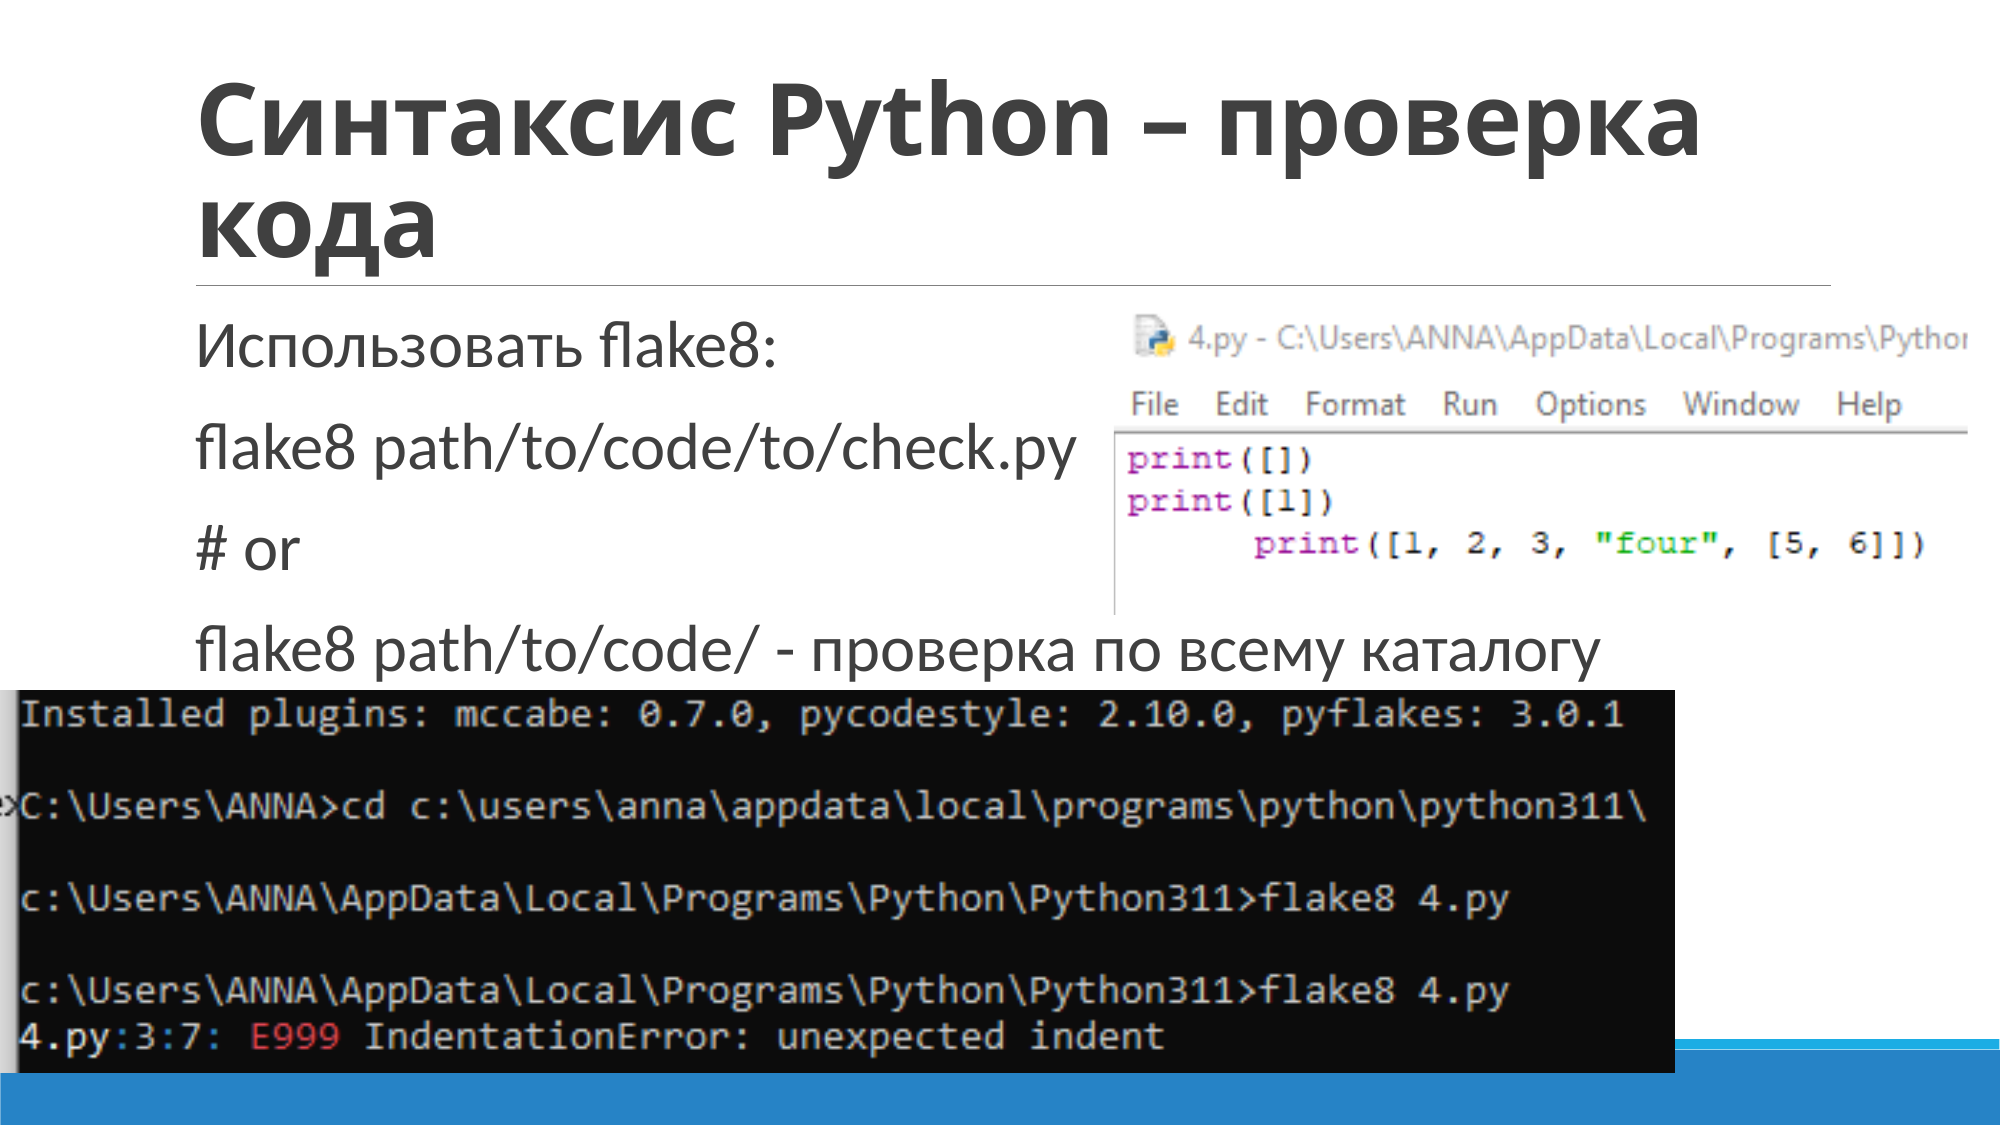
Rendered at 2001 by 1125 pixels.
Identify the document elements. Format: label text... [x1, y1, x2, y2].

title Синтаксис Python – проверка кода [180, 47, 1830, 285]
list Использовать flake8: flake8 path/to/code/to/check.py # or flake8 path/to/code/ - проверка по всему каталогу [180, 302, 1830, 963]
picture [1113, 302, 1969, 615]
picture [0, 690, 1675, 1073]
